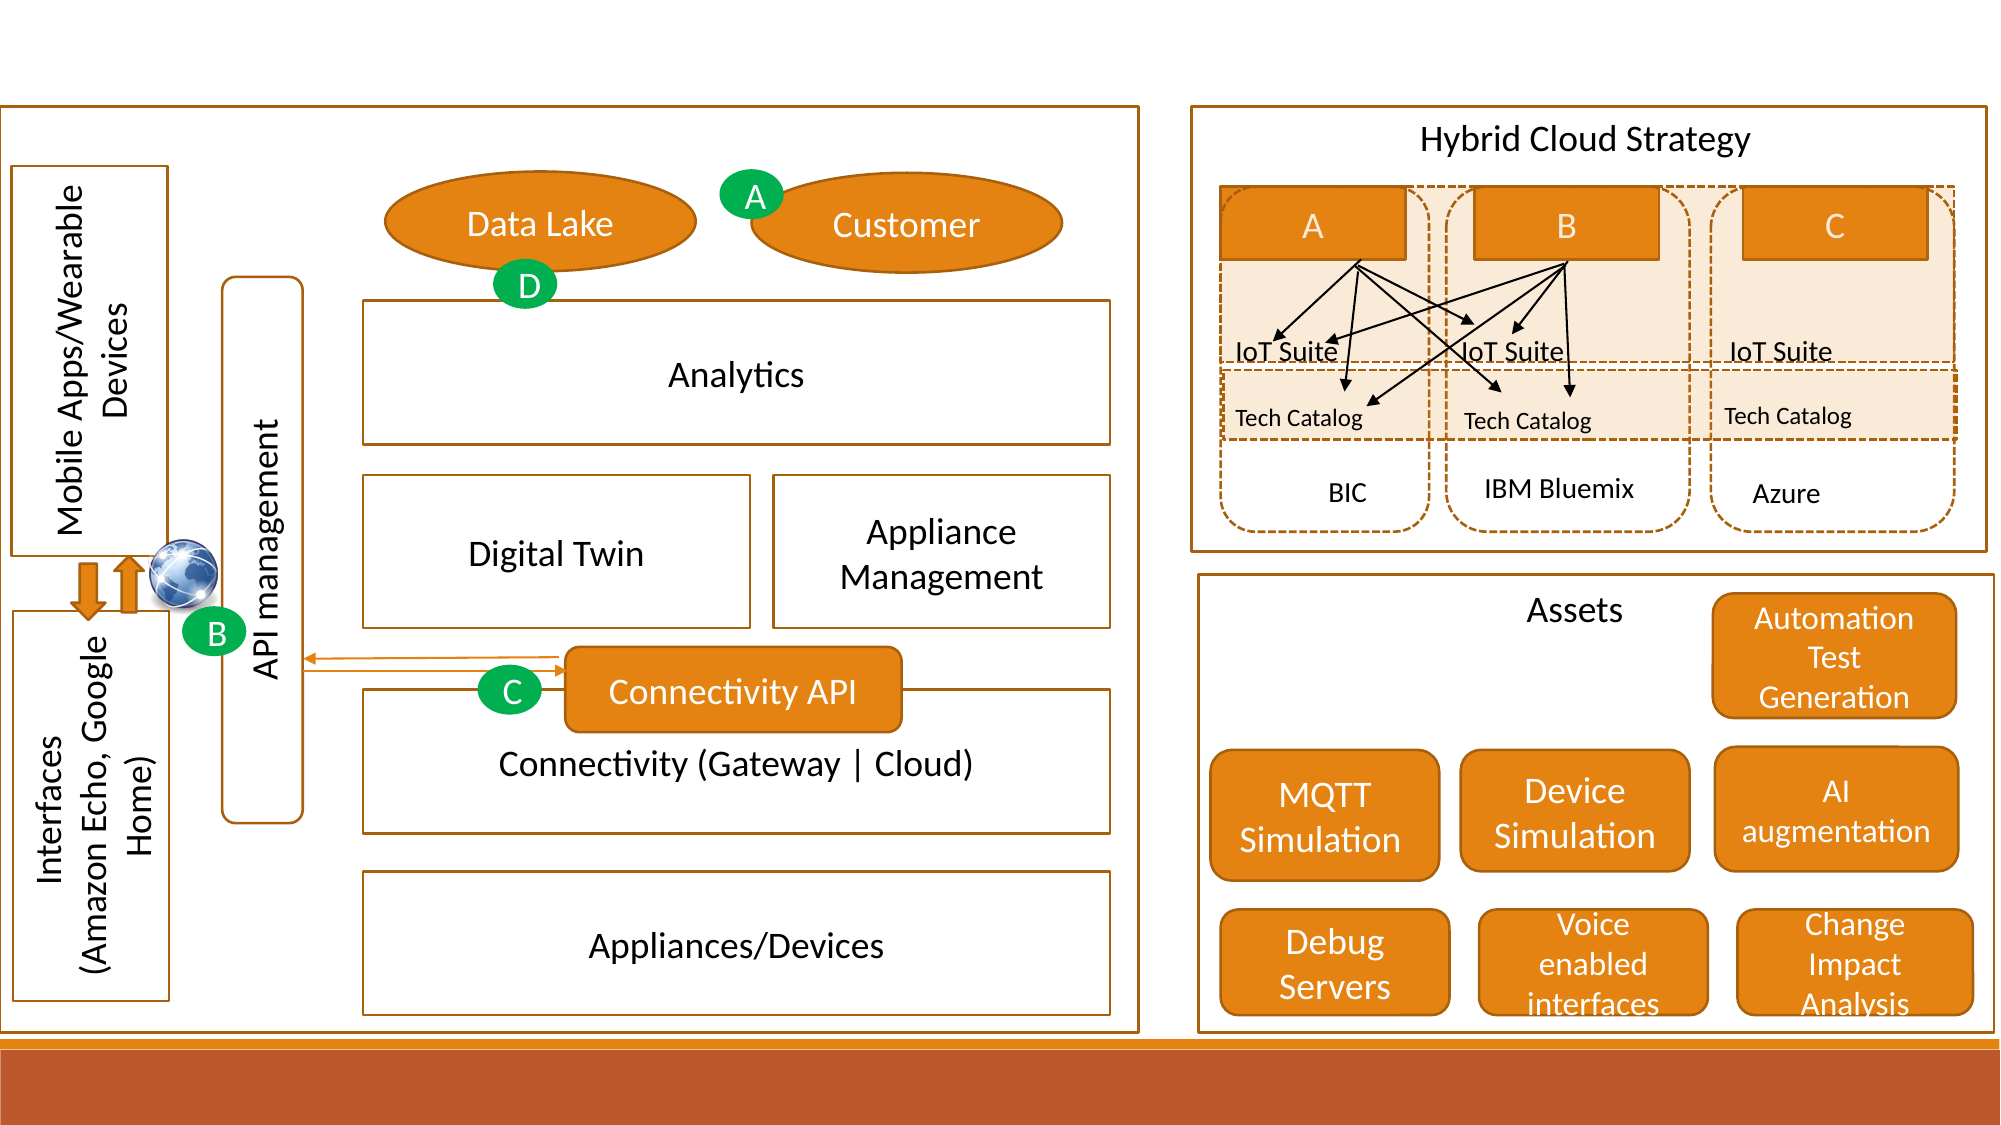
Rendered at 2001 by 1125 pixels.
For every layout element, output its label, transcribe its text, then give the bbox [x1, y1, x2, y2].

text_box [1365, 264, 1567, 407]
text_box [1343, 352, 1351, 393]
text_box [1197, 573, 1995, 1034]
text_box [1324, 263, 1366, 344]
text_box MQTT Simulation [1209, 748, 1441, 882]
text_box Voice enabled interfaces [1477, 908, 1710, 1017]
text_box [0, 105, 1140, 1034]
text_box [1190, 105, 1988, 553]
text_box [1272, 258, 1362, 342]
text_box Change Impact Analysis [1736, 908, 1975, 1017]
text_box AI augmentation [1713, 745, 1960, 873]
text_box Assets [1395, 577, 1755, 638]
text_box Debug Servers [1219, 908, 1451, 1017]
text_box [1354, 352, 1363, 393]
text_box Device Simulation [1459, 748, 1691, 873]
text_box Automation Test Generation [1711, 592, 1958, 720]
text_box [302, 656, 560, 660]
picture [141, 533, 225, 617]
